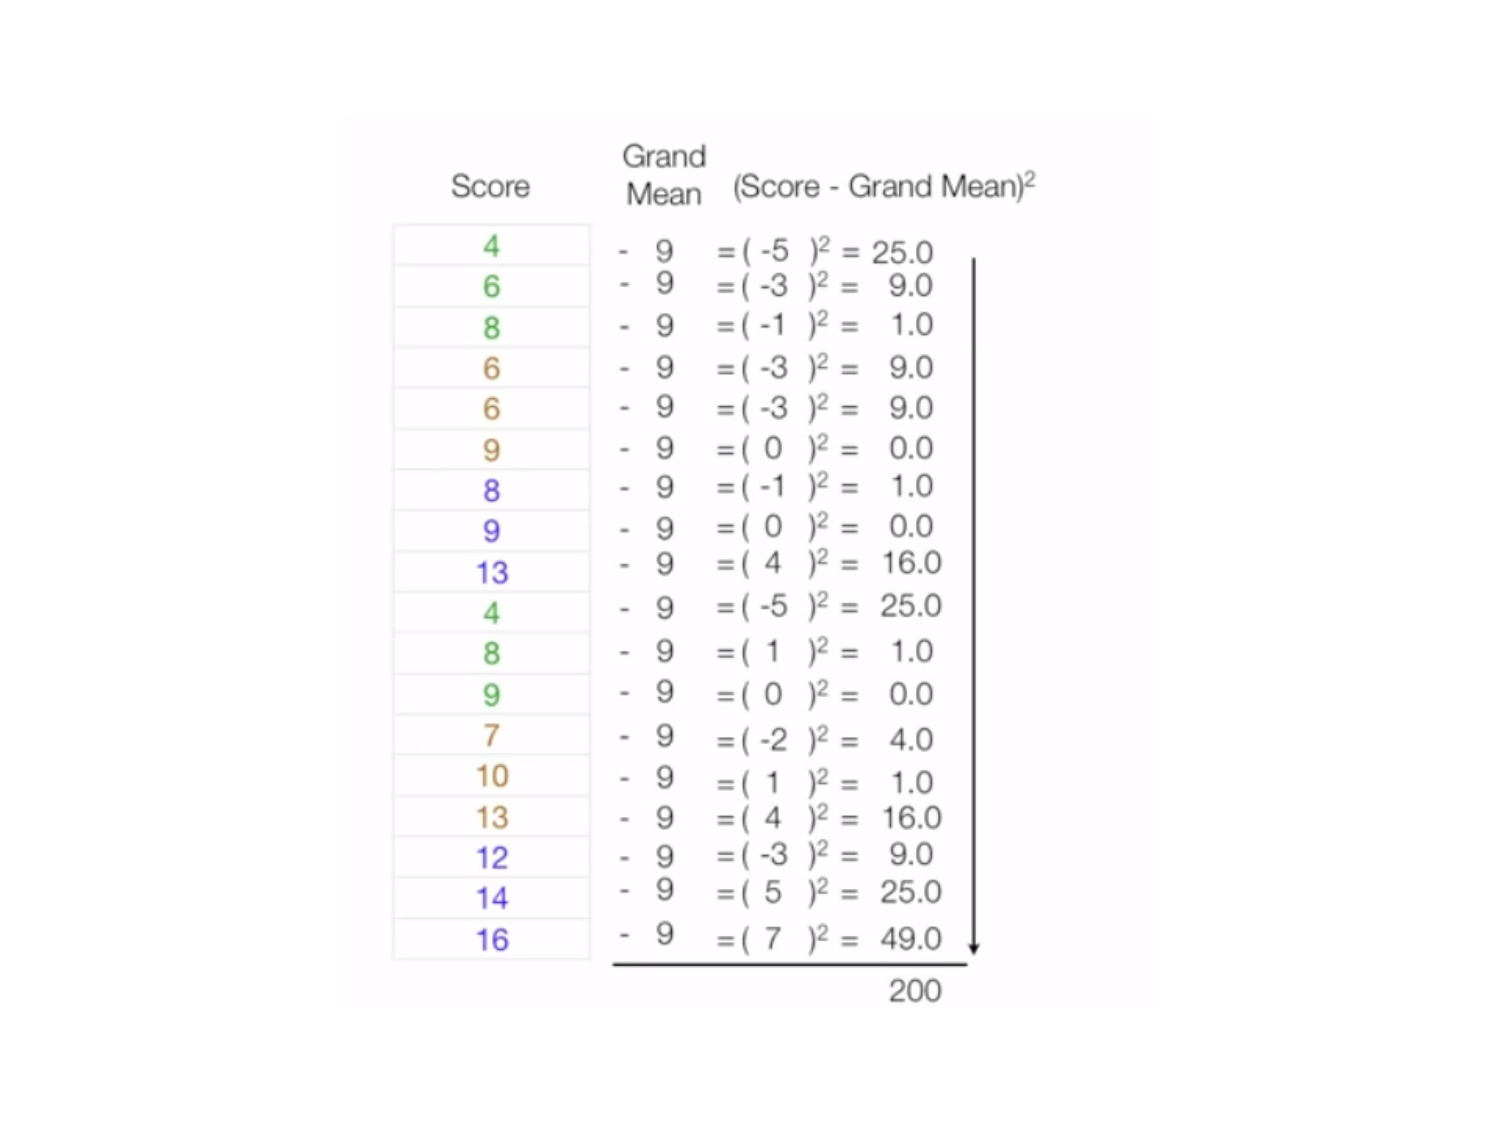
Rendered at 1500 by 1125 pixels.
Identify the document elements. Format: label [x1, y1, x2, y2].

picture [344, 115, 1156, 1010]
